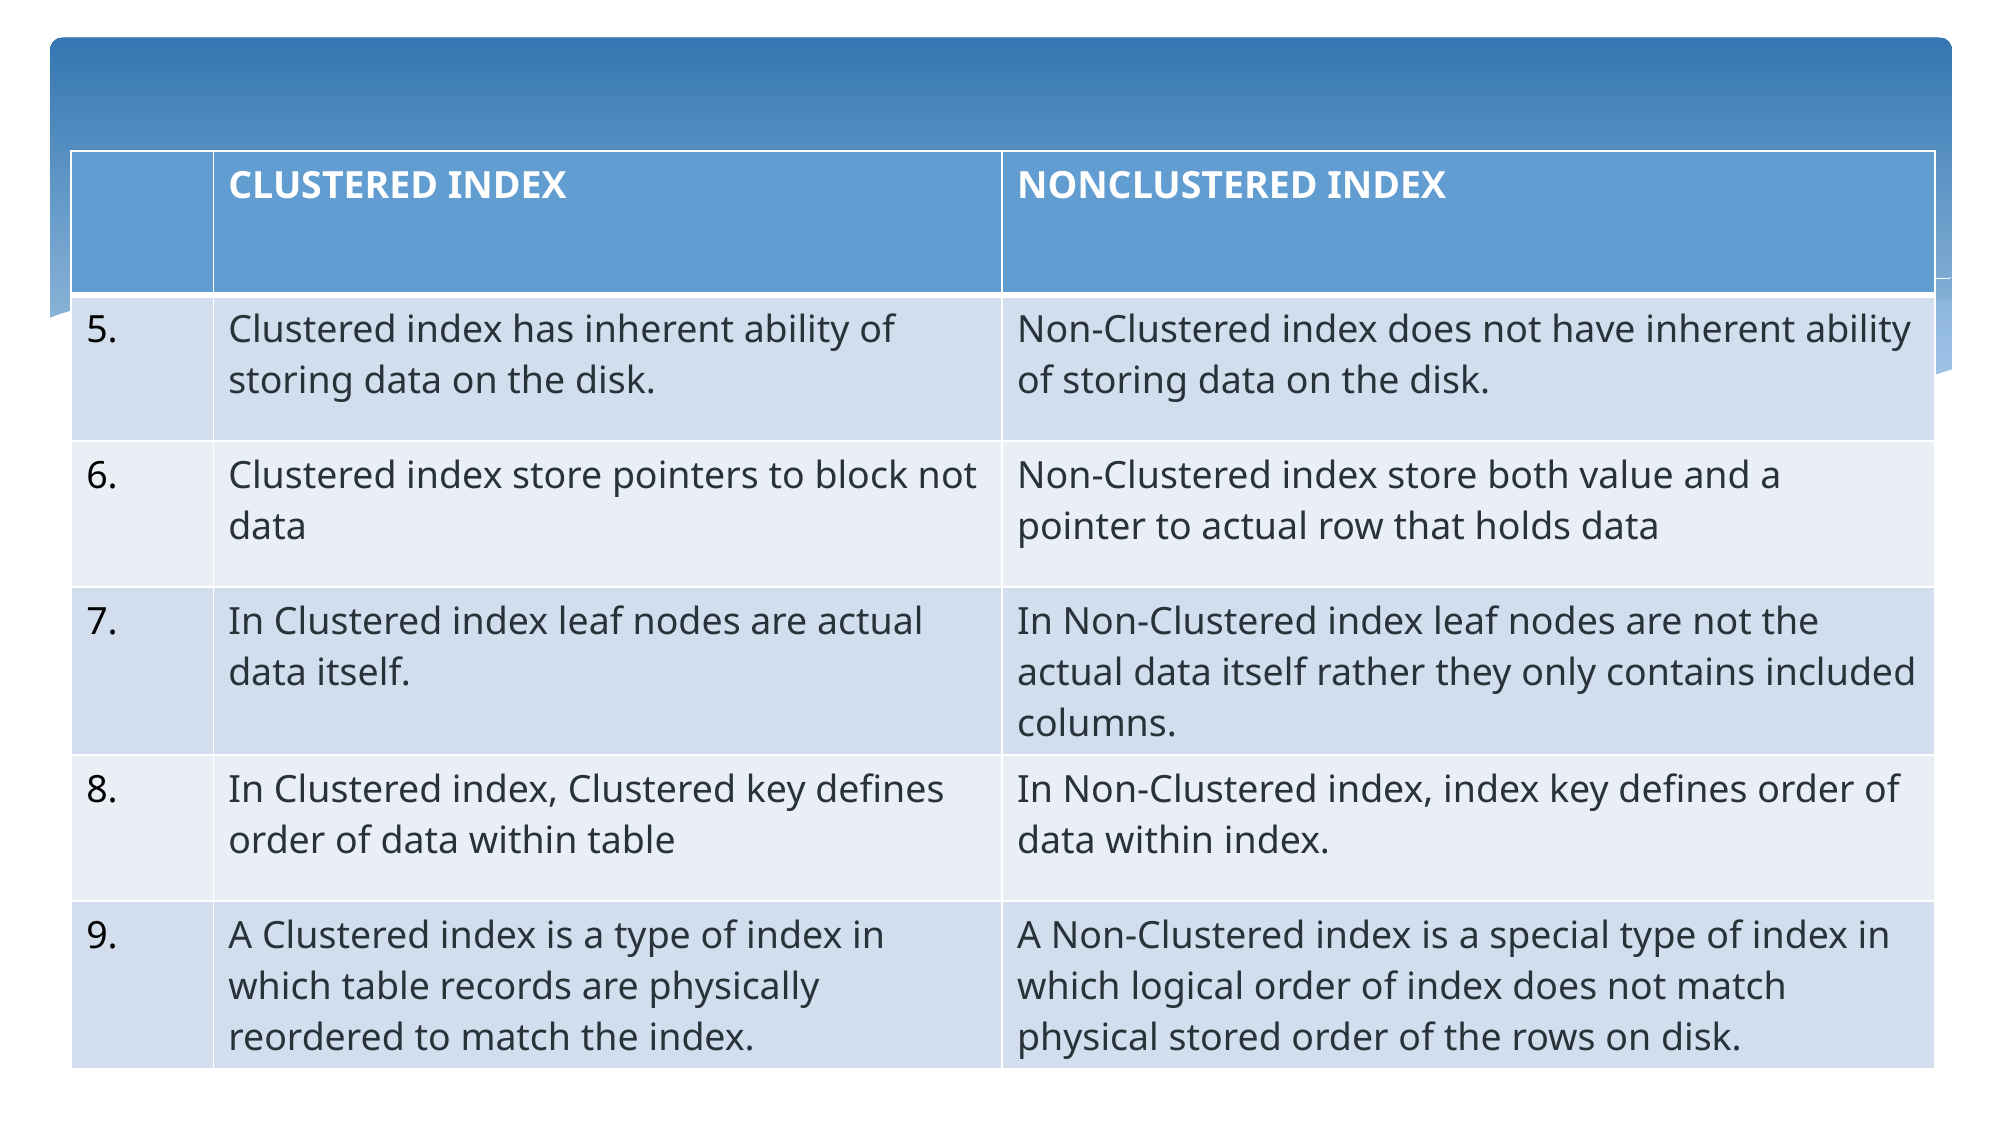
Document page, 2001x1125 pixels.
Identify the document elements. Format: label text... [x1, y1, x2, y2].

table_cell In Clustered index, Clustered key defines order of data within table [214, 756, 1001, 900]
table_cell Non-Clustered index does not have inherent ability of storing data on the disk. [1003, 298, 1934, 440]
table_cell 6. [72, 442, 213, 586]
table_cell A Non-Clustered index is a special type of index in which logical order of index does not match physical stored order of the rows on disk. [1003, 902, 1934, 1068]
table_cell 5. [72, 298, 213, 440]
table_cell 9. [72, 902, 213, 1068]
table_header CLUSTERED INDEX [214, 152, 1001, 292]
table_cell In Non-Clustered index, index key defines order of data within index. [1003, 756, 1934, 900]
table_cell In Non-Clustered index leaf nodes are not the actual data itself rather they only contains included columns. [1003, 588, 1934, 754]
table_cell Clustered index store pointers to block not data [214, 442, 1001, 586]
table_header [72, 152, 213, 292]
table_cell 7. [72, 588, 213, 754]
table_cell Clustered index has inherent ability of storing data on the disk. [214, 298, 1001, 440]
table_cell A Clustered index is a type of index in which table records are physically reordered to match the index. [214, 902, 1001, 1068]
table_cell In Clustered index leaf nodes are actual data itself. [214, 588, 1001, 754]
table_cell Non-Clustered index store both value and a pointer to actual row that holds data [1003, 442, 1934, 586]
table_header NONCLUSTERED INDEX [1003, 152, 1934, 292]
table_cell 8. [72, 756, 213, 900]
